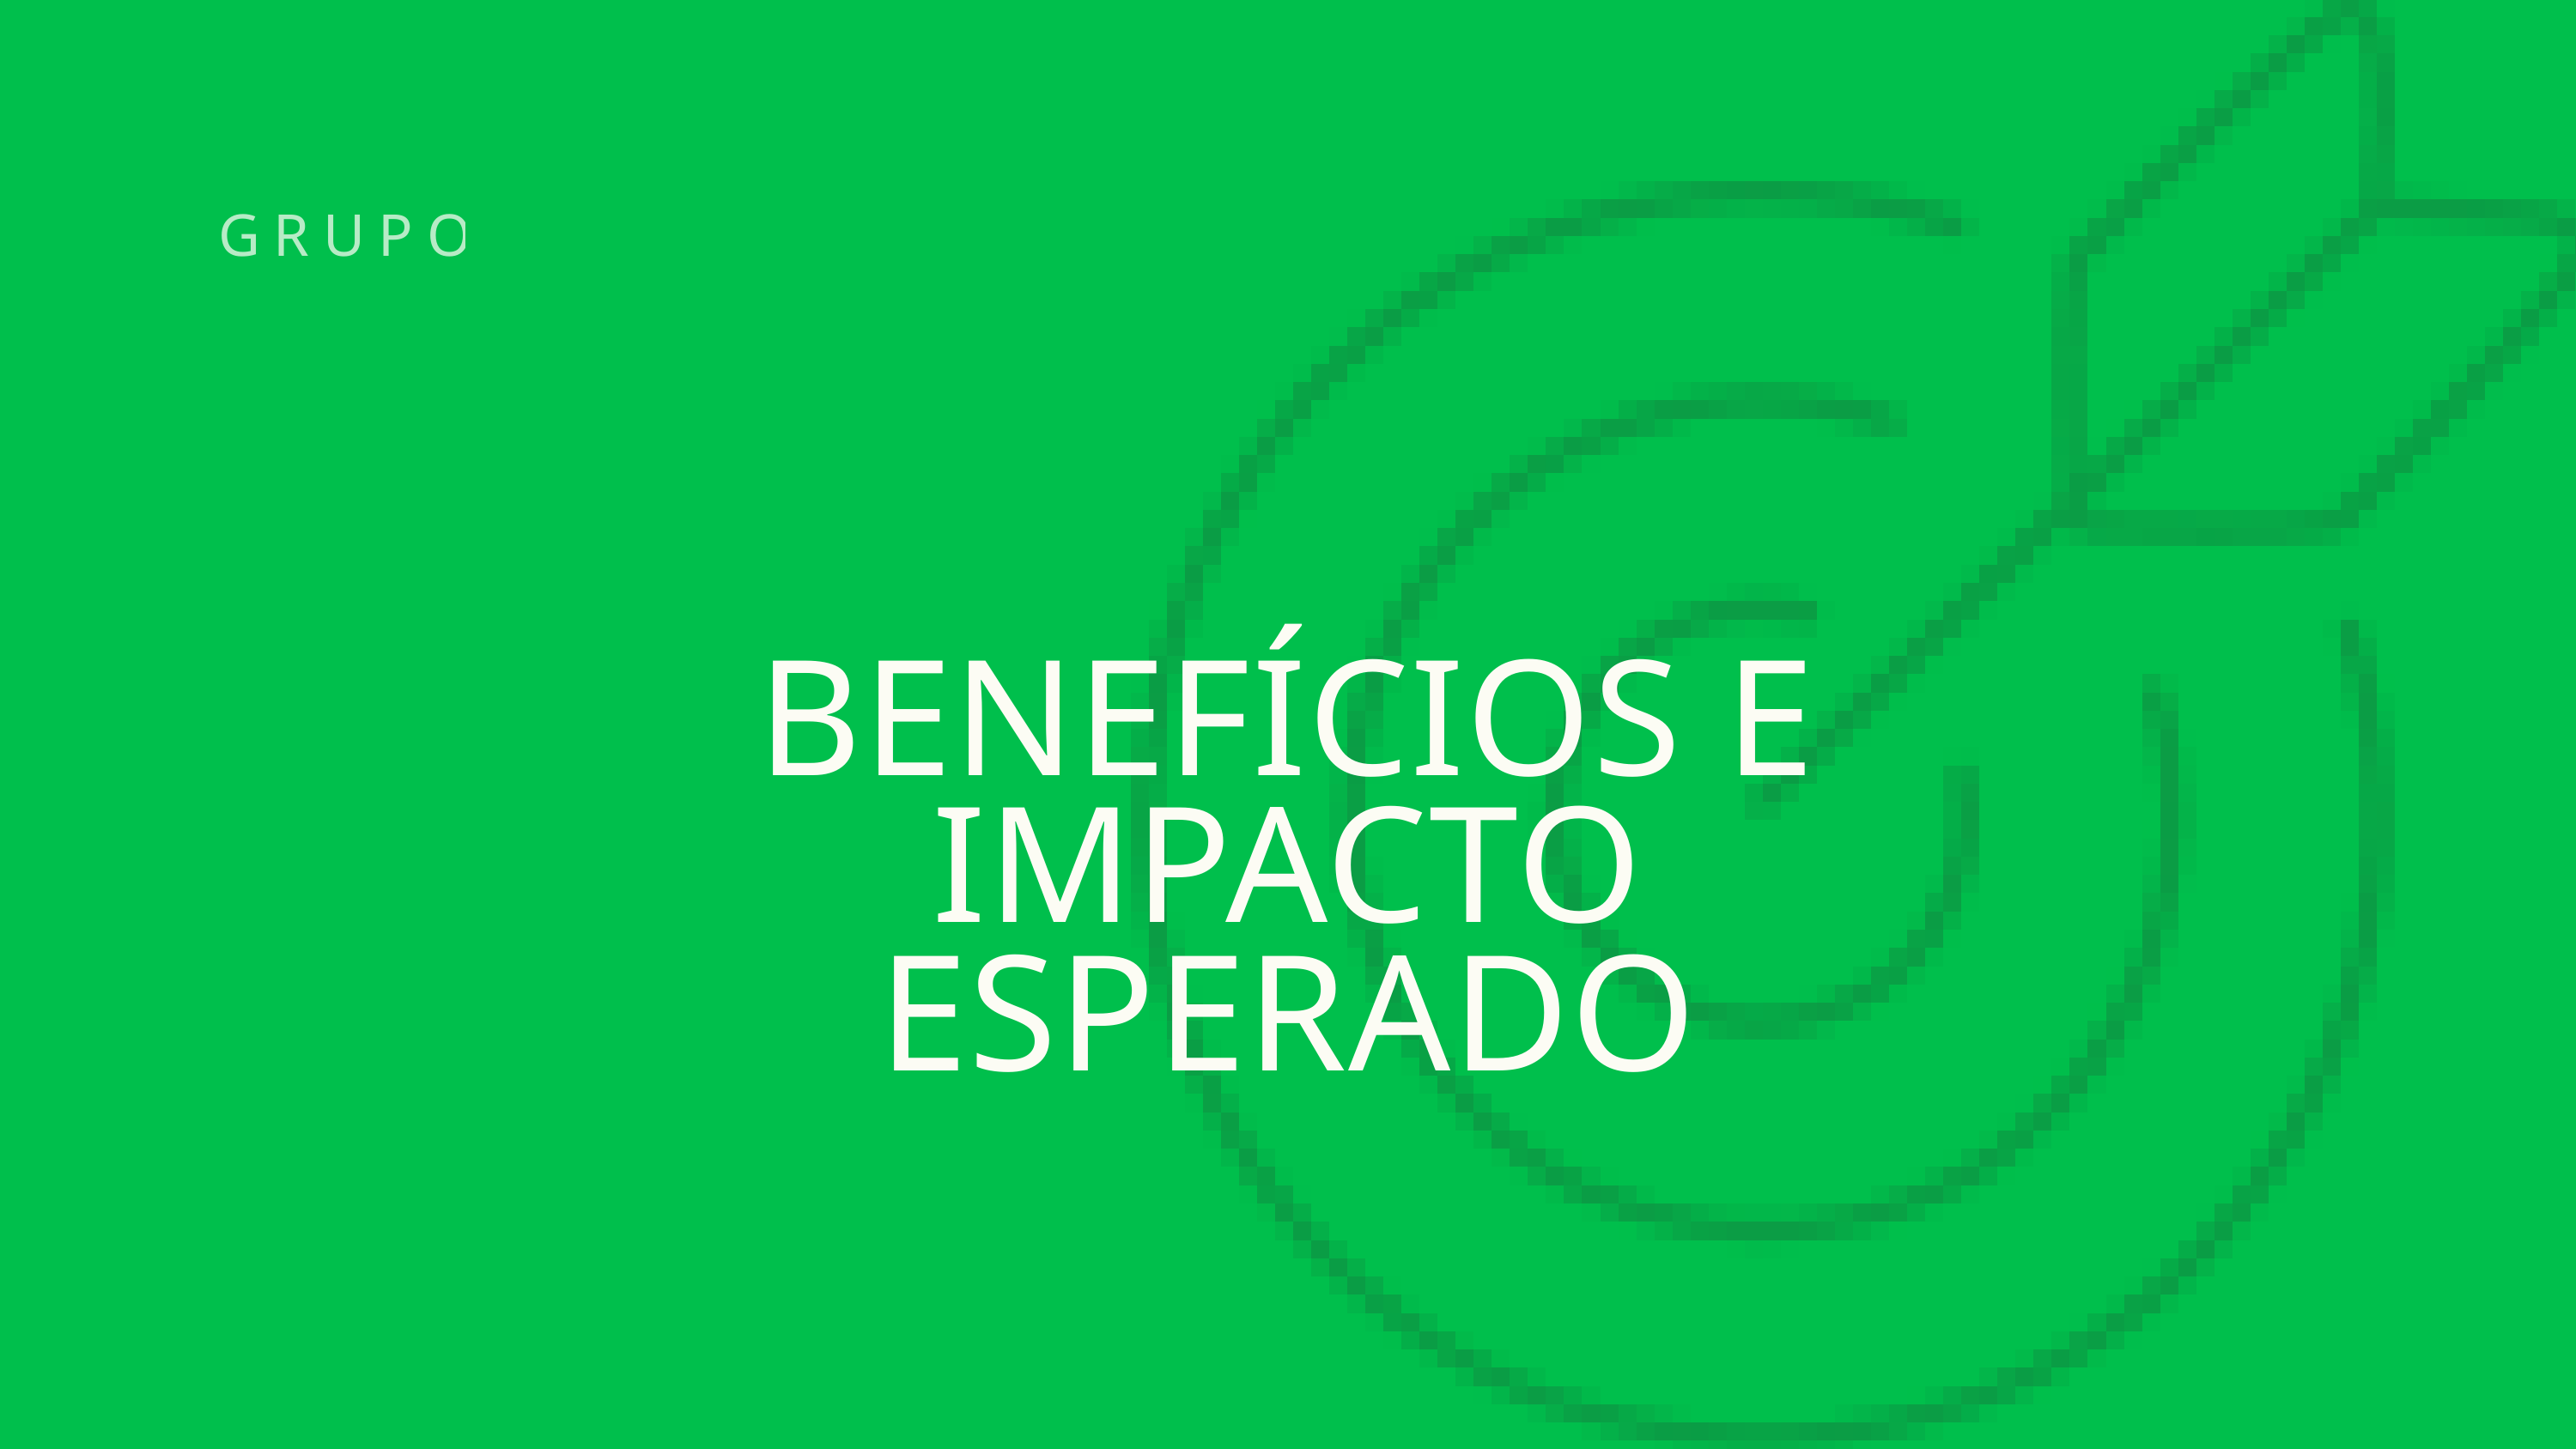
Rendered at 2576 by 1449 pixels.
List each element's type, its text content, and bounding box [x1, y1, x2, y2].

text_box GRUPO 5 [218, 196, 691, 268]
text_box [1077, 0, 2576, 1449]
text_box BENEFÍCIOS E IMPACTO ESPERADO [597, 659, 1979, 1103]
